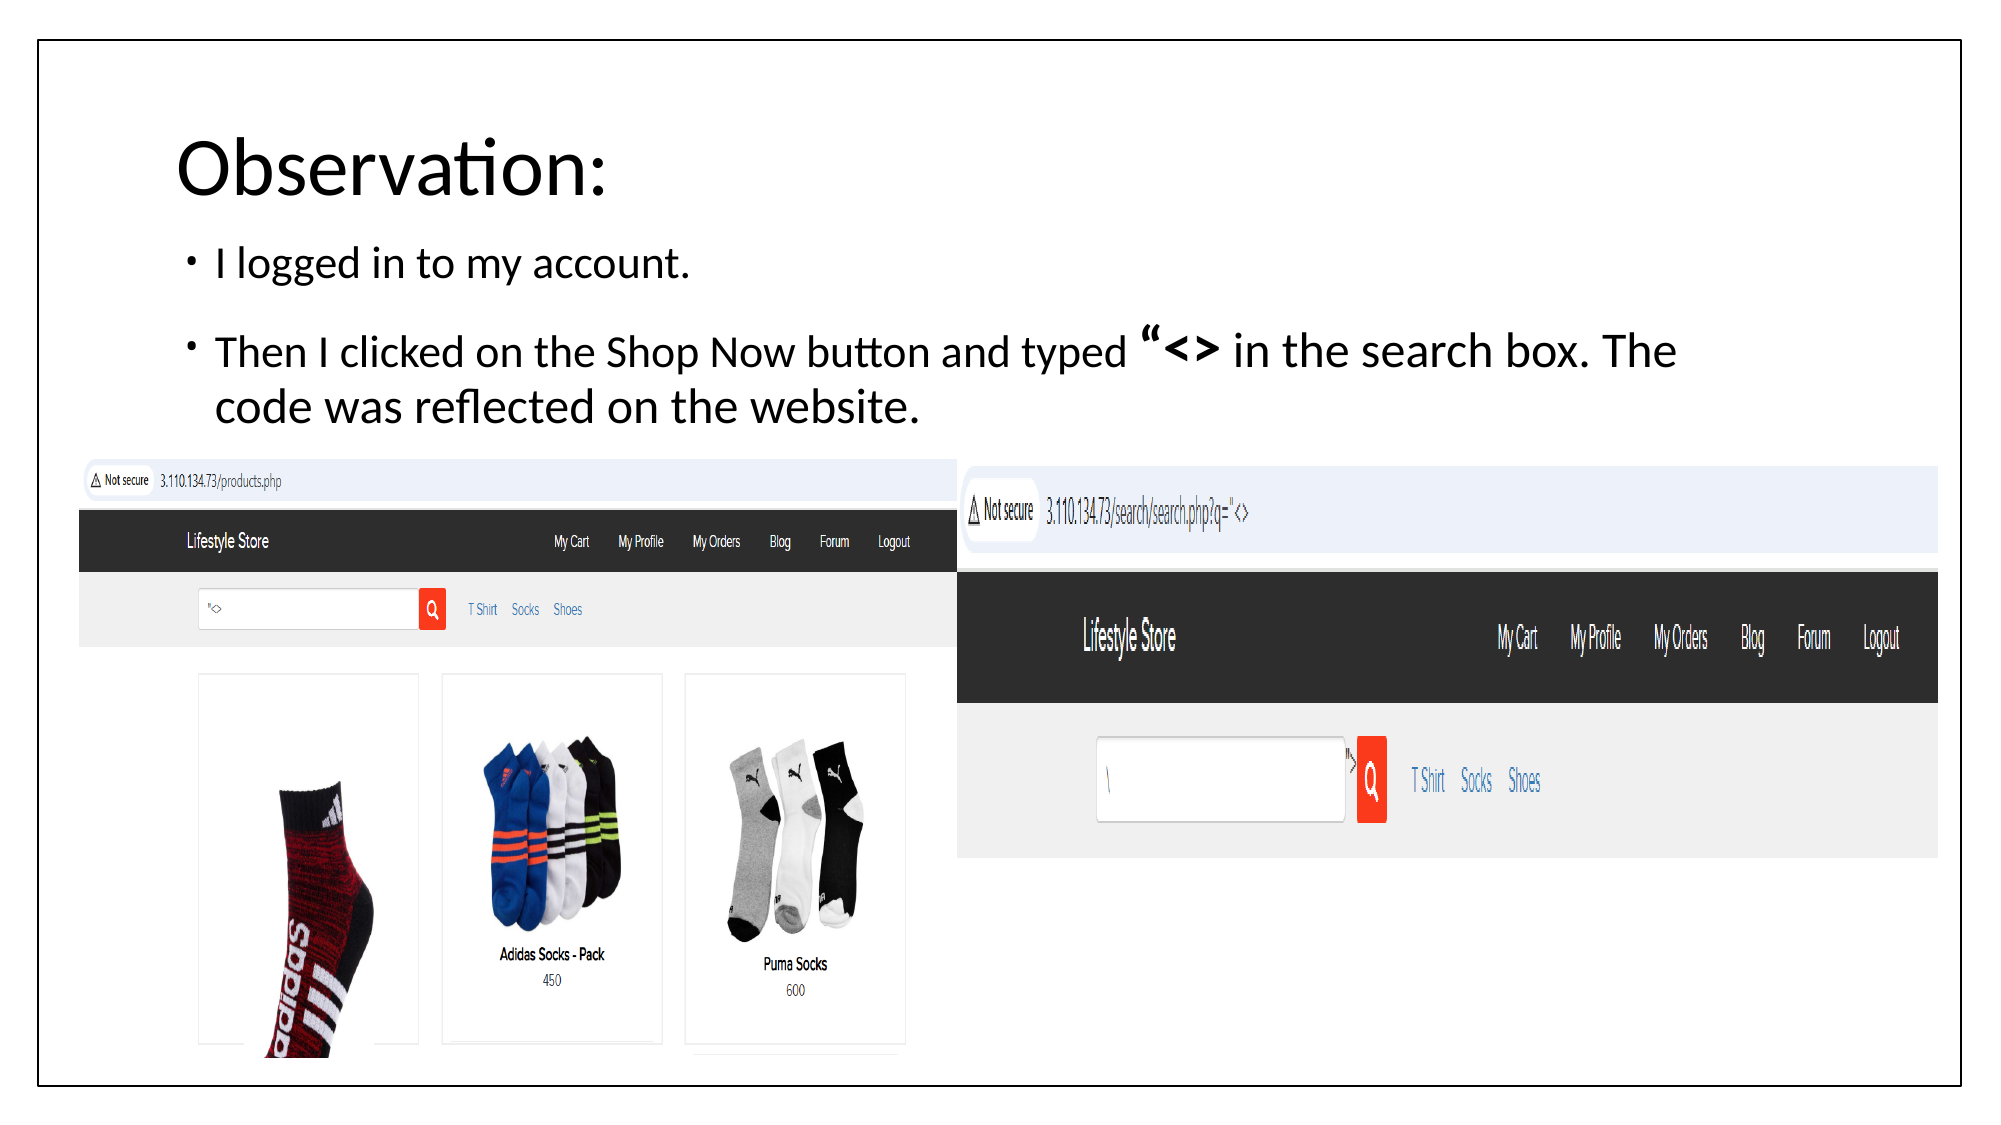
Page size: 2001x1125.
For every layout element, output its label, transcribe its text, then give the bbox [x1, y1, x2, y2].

list I logged in to my account. Then I clicked on the Shop Now button and typed “<> in the search box. The code was reflected on the website. [161, 230, 1782, 452]
picture [79, 454, 1939, 1058]
title Observation: [161, 56, 1782, 230]
